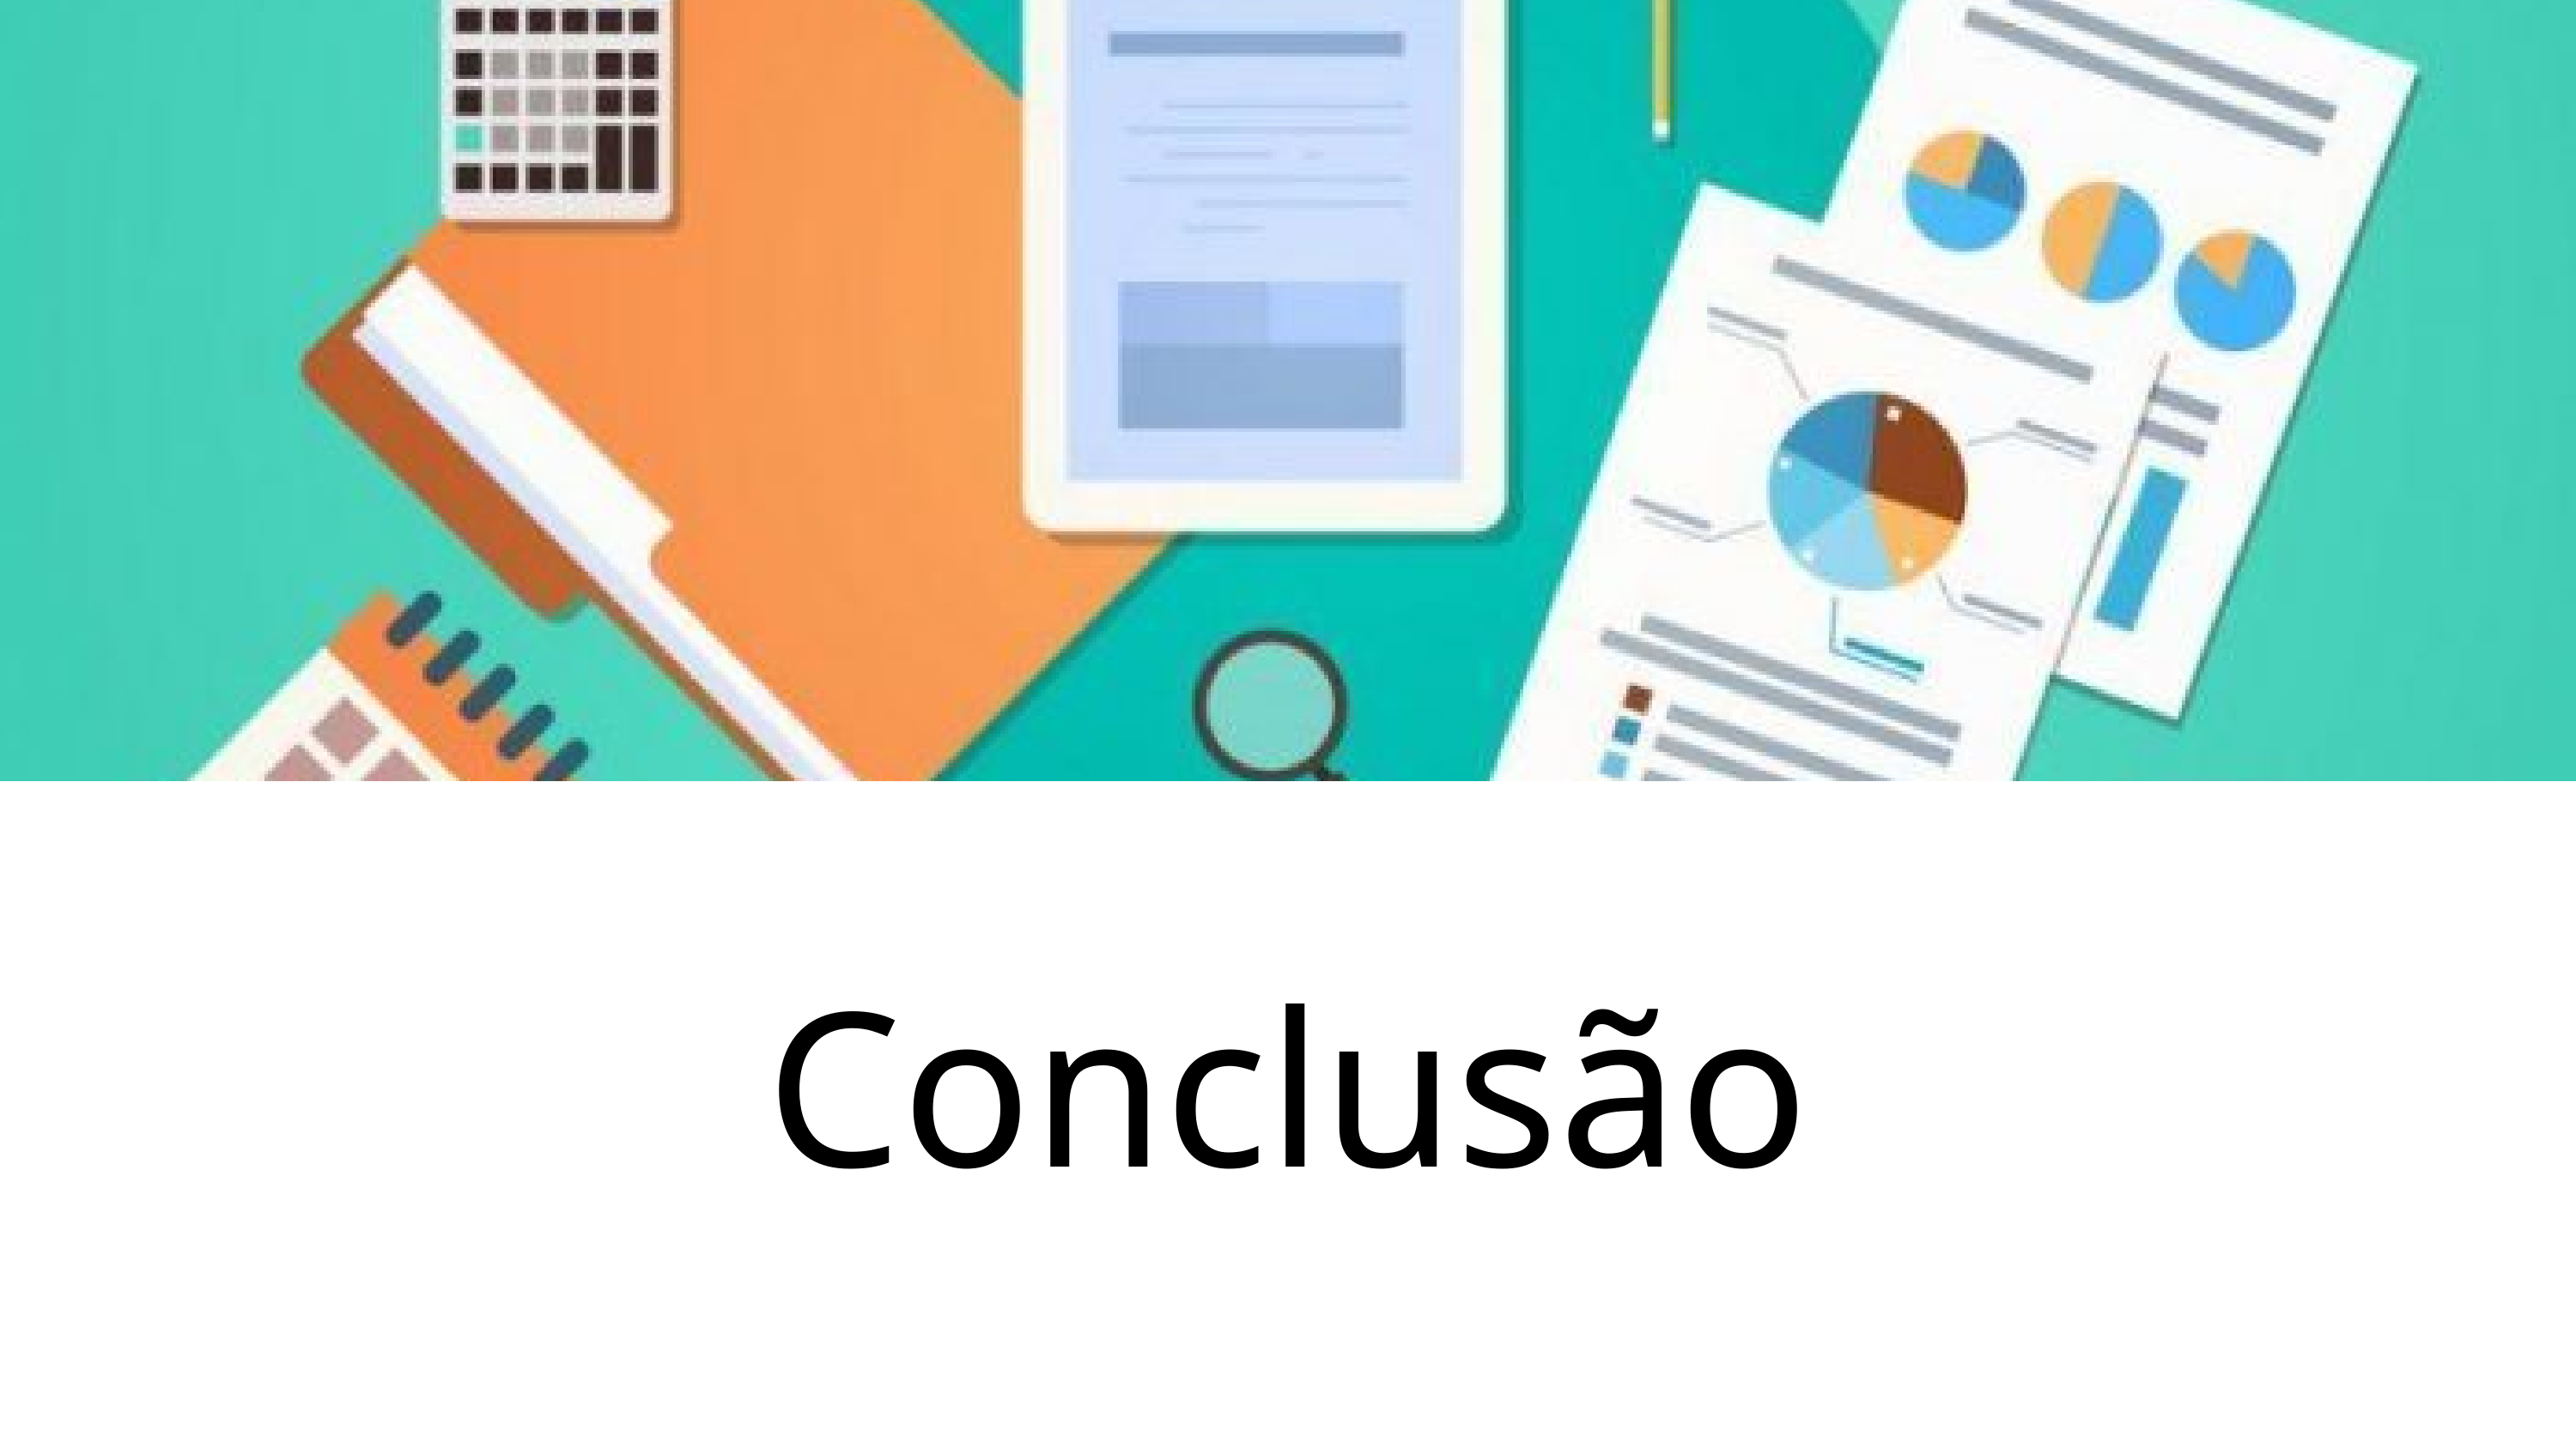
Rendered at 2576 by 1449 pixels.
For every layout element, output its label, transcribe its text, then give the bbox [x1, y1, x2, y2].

picture [0, 0, 2576, 781]
text_box Conclusão [368, 931, 2207, 1210]
